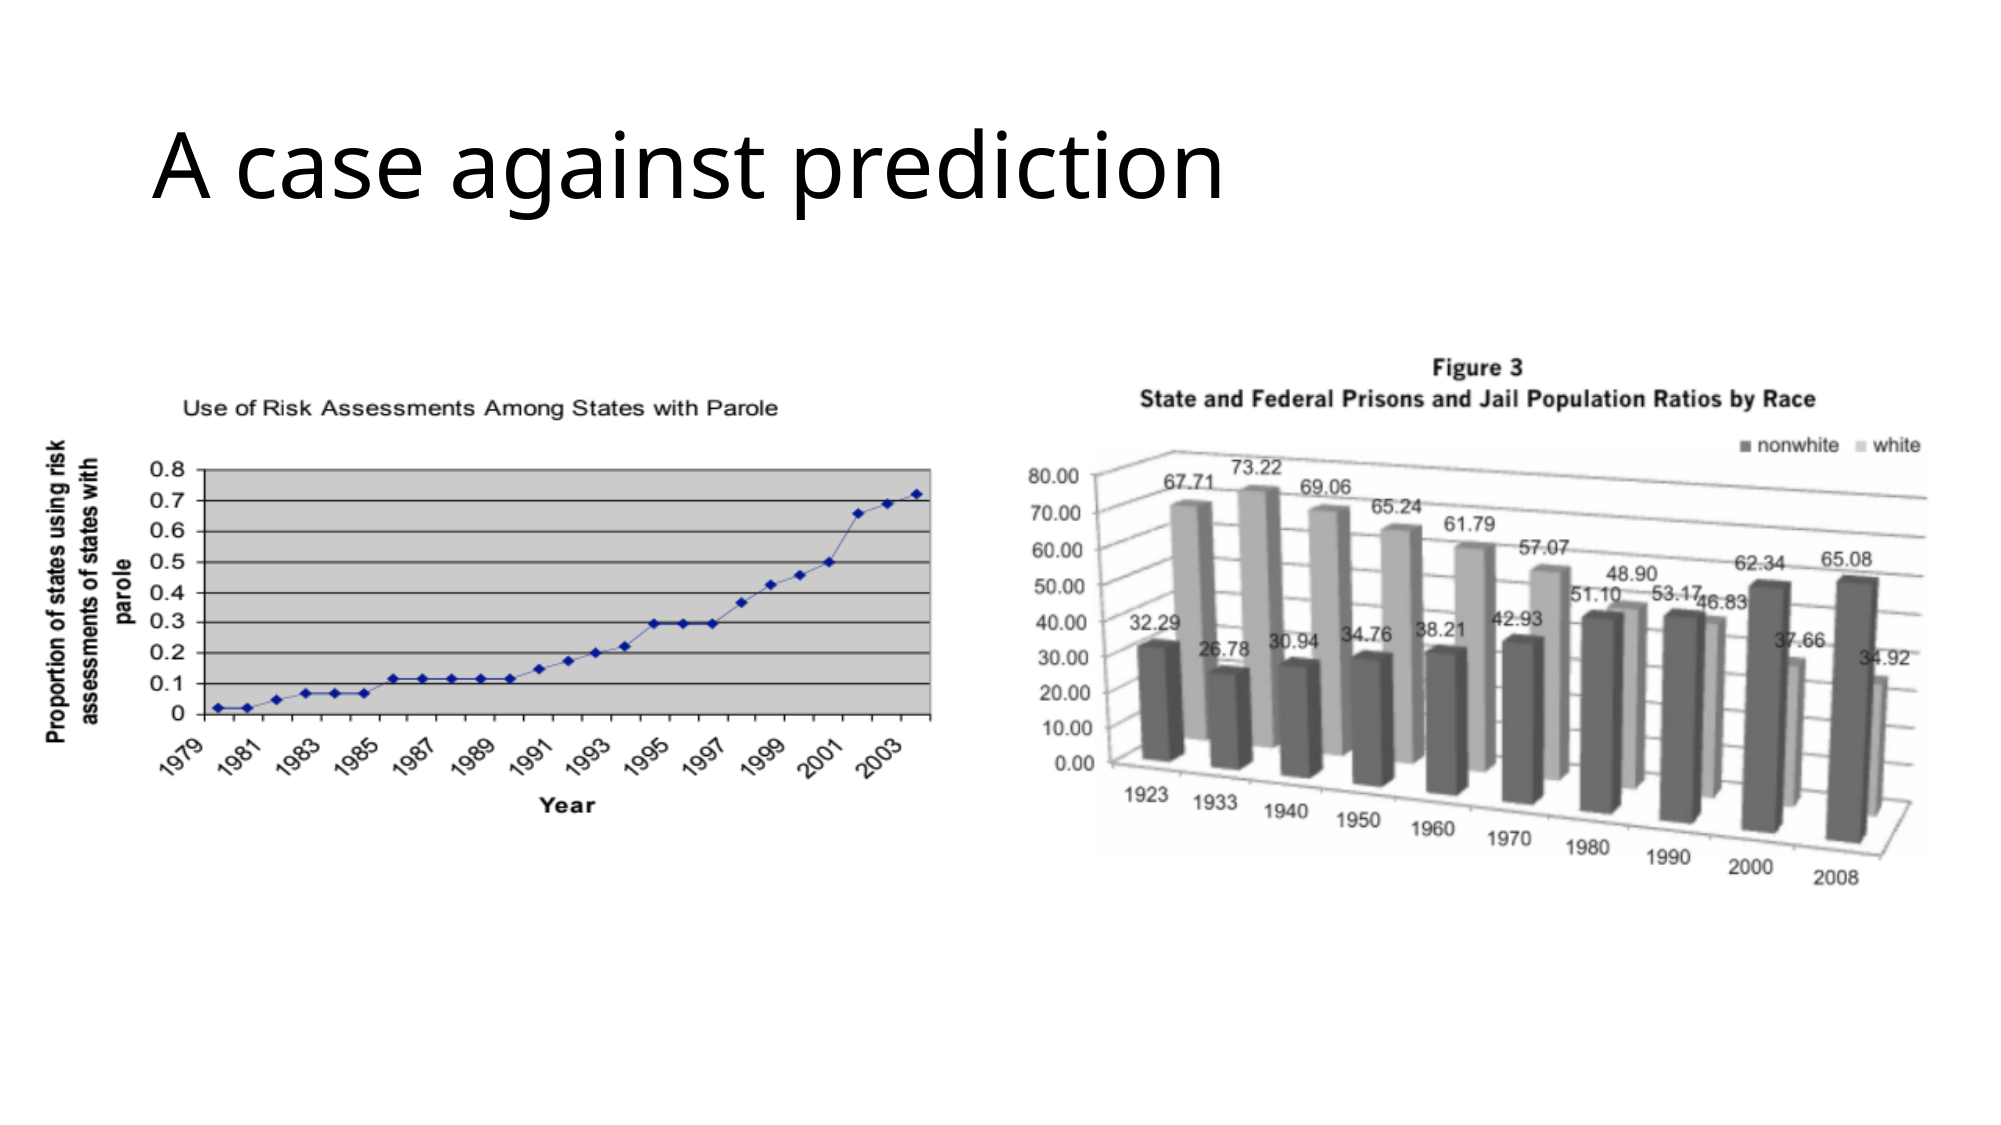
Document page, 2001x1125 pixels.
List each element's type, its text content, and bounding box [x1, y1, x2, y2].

picture [26, 386, 942, 827]
title A case against prediction [137, 59, 1863, 278]
picture [999, 349, 1969, 904]
